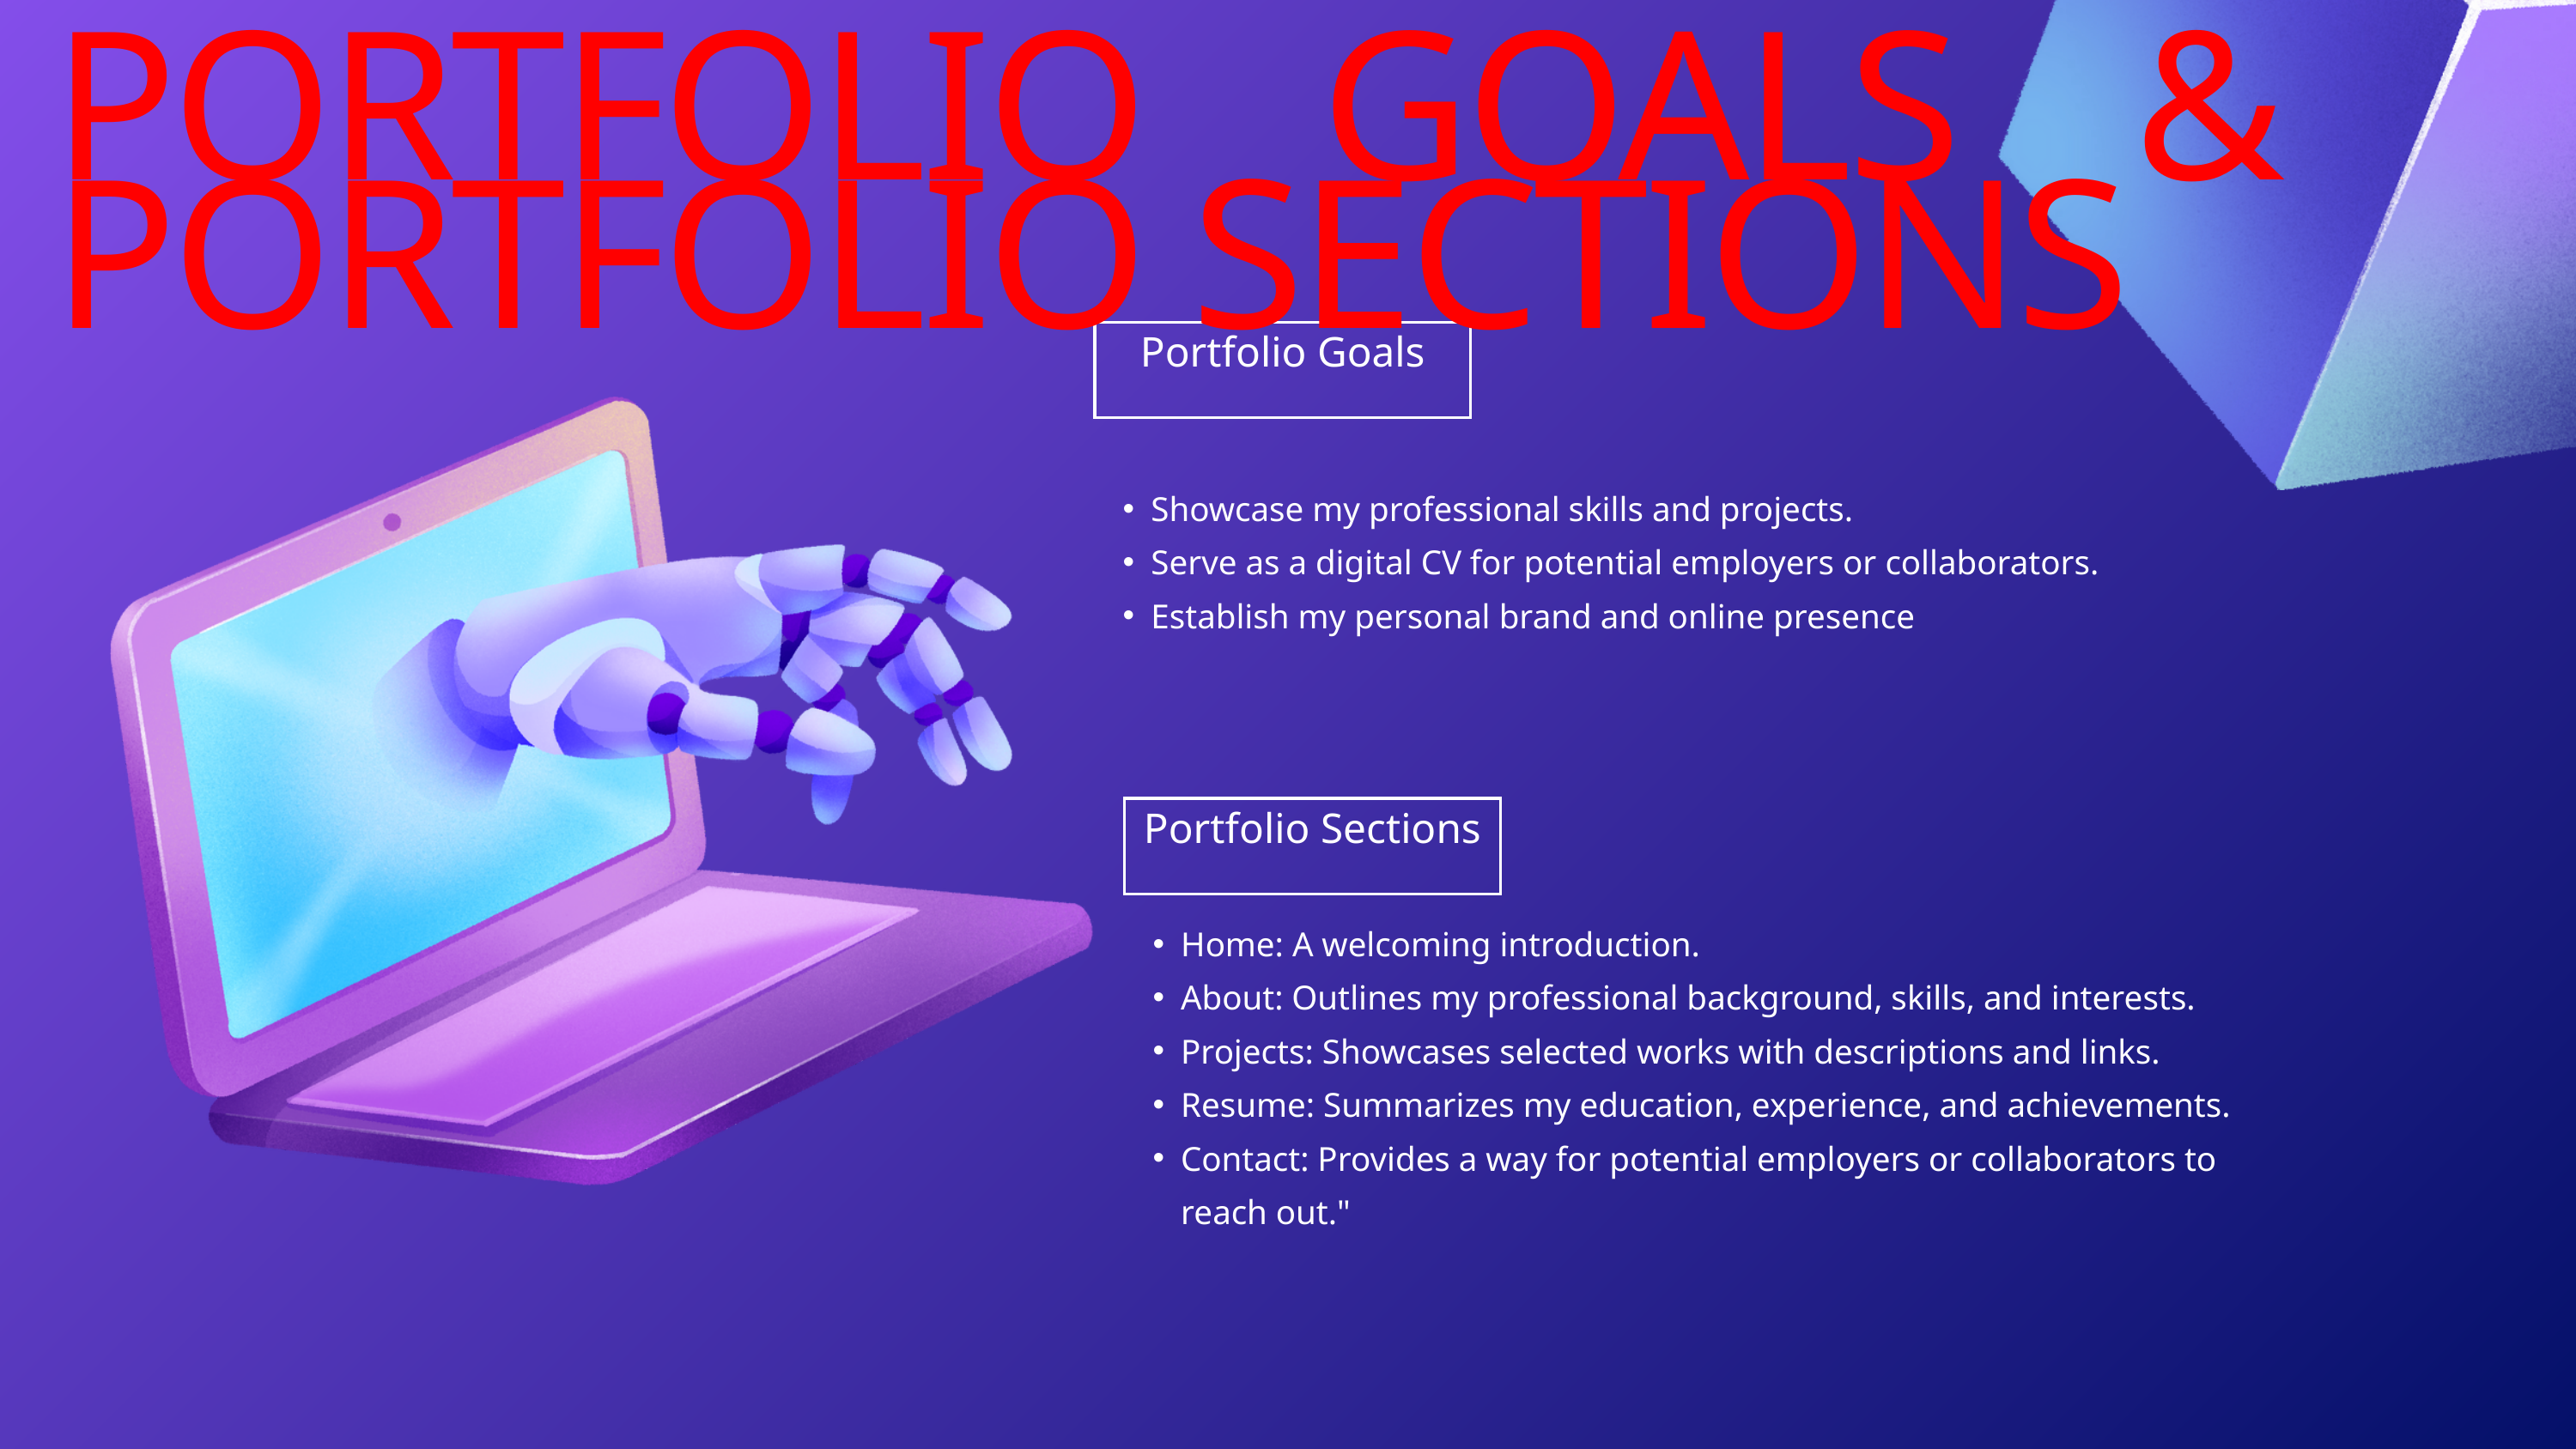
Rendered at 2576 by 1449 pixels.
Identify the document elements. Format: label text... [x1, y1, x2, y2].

text_box PORTFOLIO GOALS & PORTFOLIO SECTIONS [52, 72, 2281, 370]
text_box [1124, 797, 1501, 894]
text_box [110, 397, 1095, 1185]
text_box [1990, 0, 2576, 490]
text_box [1094, 322, 1471, 419]
text_box Showcase my professional skills and projects. Serve as a digital CV for potential employers or collaborators. Establish my personal brand and online presence [1094, 474, 2237, 689]
text_box Home: A welcoming introduction. About: Outlines my professional background, skills, and interests. Projects: Showcases selected works with descriptions and links. Resume: Summarizes my education, experience, and achievements. Contact: Provides a way for potential employers or collaborators to reach out." [1124, 909, 2267, 1285]
